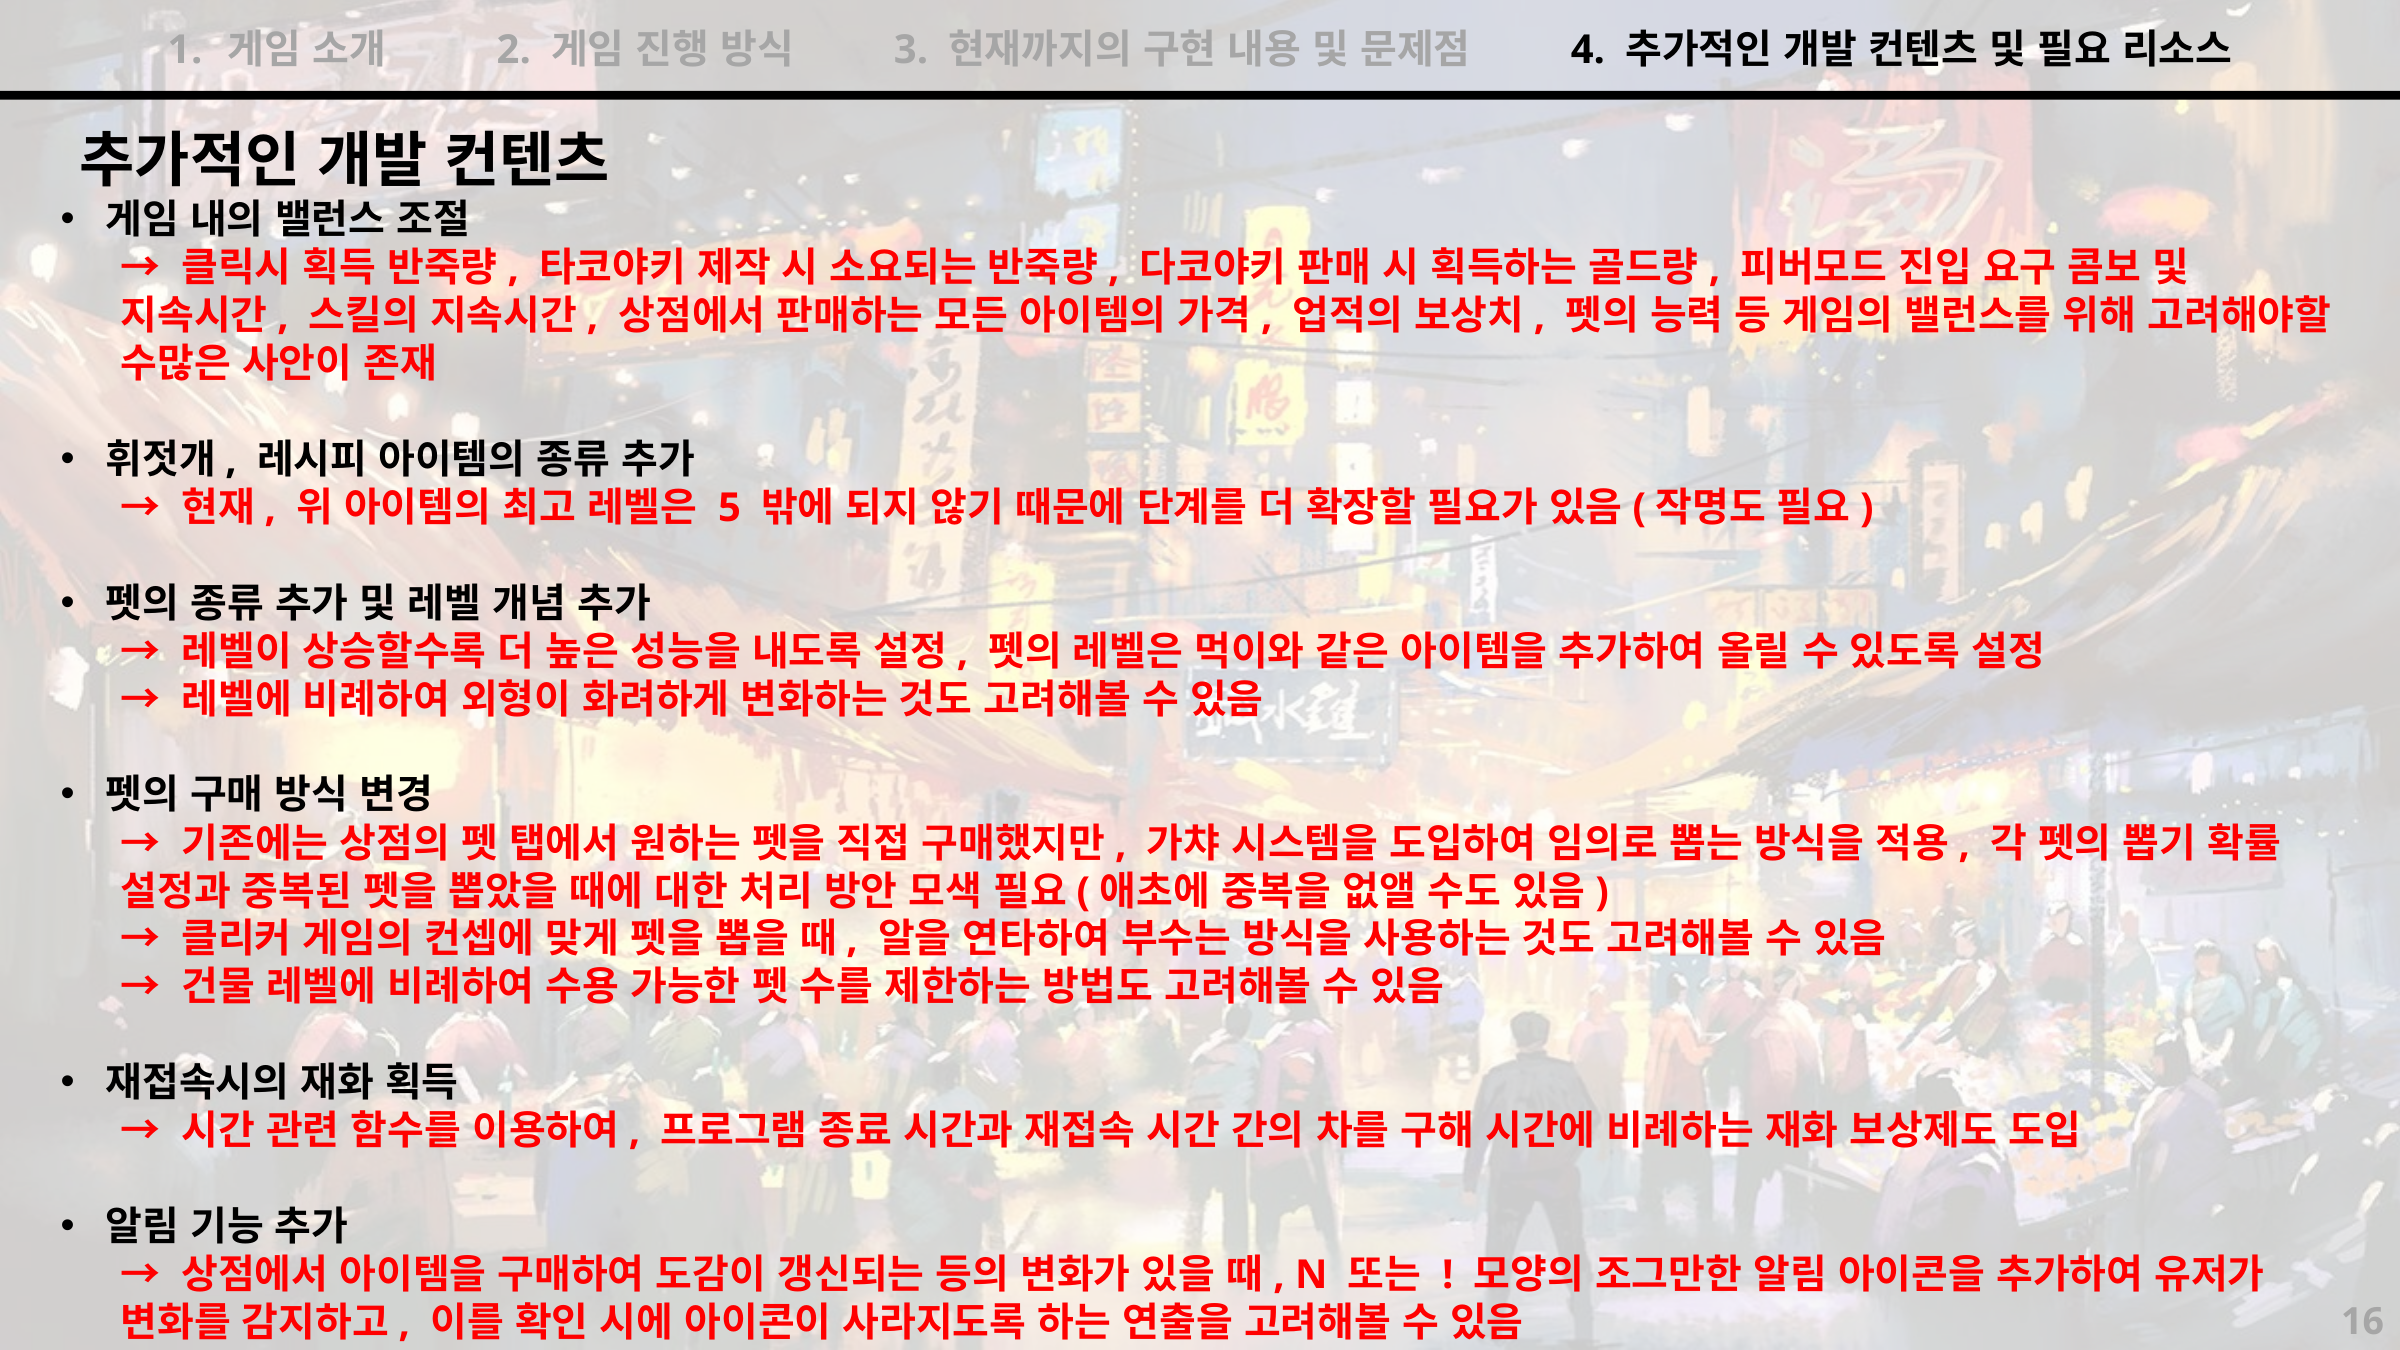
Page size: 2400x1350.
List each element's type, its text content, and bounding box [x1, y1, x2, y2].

text_box 추가적인 개발 컨텐츠 [0, 114, 690, 202]
text_box 16 [2324, 1289, 2400, 1350]
text_box 게임 소개 2. 게임 진행 방식 3. 현재까지의 구현 내용 및 문제점 4. 추가적인 개발 컨텐츠 및 필요 리소스 [0, 16, 2400, 79]
text_box [0, 89, 2400, 102]
text_box 게임 내의 밸런스 조절 → 클릭시 획득 반죽량, 타코야키 제작 시 소요되는 반죽량, 다코야키 판매 시 획득하는 골드량, 피버모드 진입 요구 콤보 및 지속시간, 스킬의 지속시간, 상점에서 판매하는 모든 아이템의 가격, 업적의 보상치, 펫의 능력 등 게임의 밸런스를 위해 고려해야할 수많은 사안이 존재 휘젓개, 레시피 아이템의 종류 추가 → 현재, 위 아이템의 최고 레벨은 5 밖에 되지 않기 때문에 단계를 더 확장할 필요가 있음(작명도 필요) 펫의 종류 추가 및 레벨 개념 추가 → 레벨이 상승할수록 더 높은 성능을 내도록 설정, 펫의 레벨은 먹이와 같은 아이템을 추가하여 올릴 수 있도록 설정 → 레벨에 비례하여 외형이 화려하게 변화하는 것도 고려해볼 수 있음 펫의 구매 방식 변경 → 기존에는 상점의 펫 탭에서 원하는 펫을 직접 구매했지만, 가챠 시스템을 도입하여 임의로 뽑는 방식을 적용, 각 펫의 뽑기 확률 설정과 중복된 펫을 뽑았을 때에 대한 처리 방안 모색 필요(애초에 중복을 없앨 수도 있음) → 클리커 게임의 컨셉에 맞게 펫을 뽑을 때, 알을 연타하여 부수는 방식을 사용하는 것도 고려해볼 수 있음 → 건물 레벨에 비례하여 수용 가능한 펫 수를 제한하는 방법도 고려해볼 수 있음 재접속시의 재화 획득 → 시간 관련 함수를 이용하여, 프로그램 종료 시간과 재접속 시간 간의 차를 구해 시간에 비례하는 재화 보상제도 도입 알림 기능 추가 → 상점에서 아이템을 구매하여 도감이 갱신되는 등의 변화가 있을 때, N 또는 ! 모양의 조그만한 알림 아이콘을 추가하여 유저가 변화를 감지하고, 이를 확인 시에 아이콘이 사라지도록 하는 연출을 고려해볼 수 있음 [45, 186, 2354, 1350]
